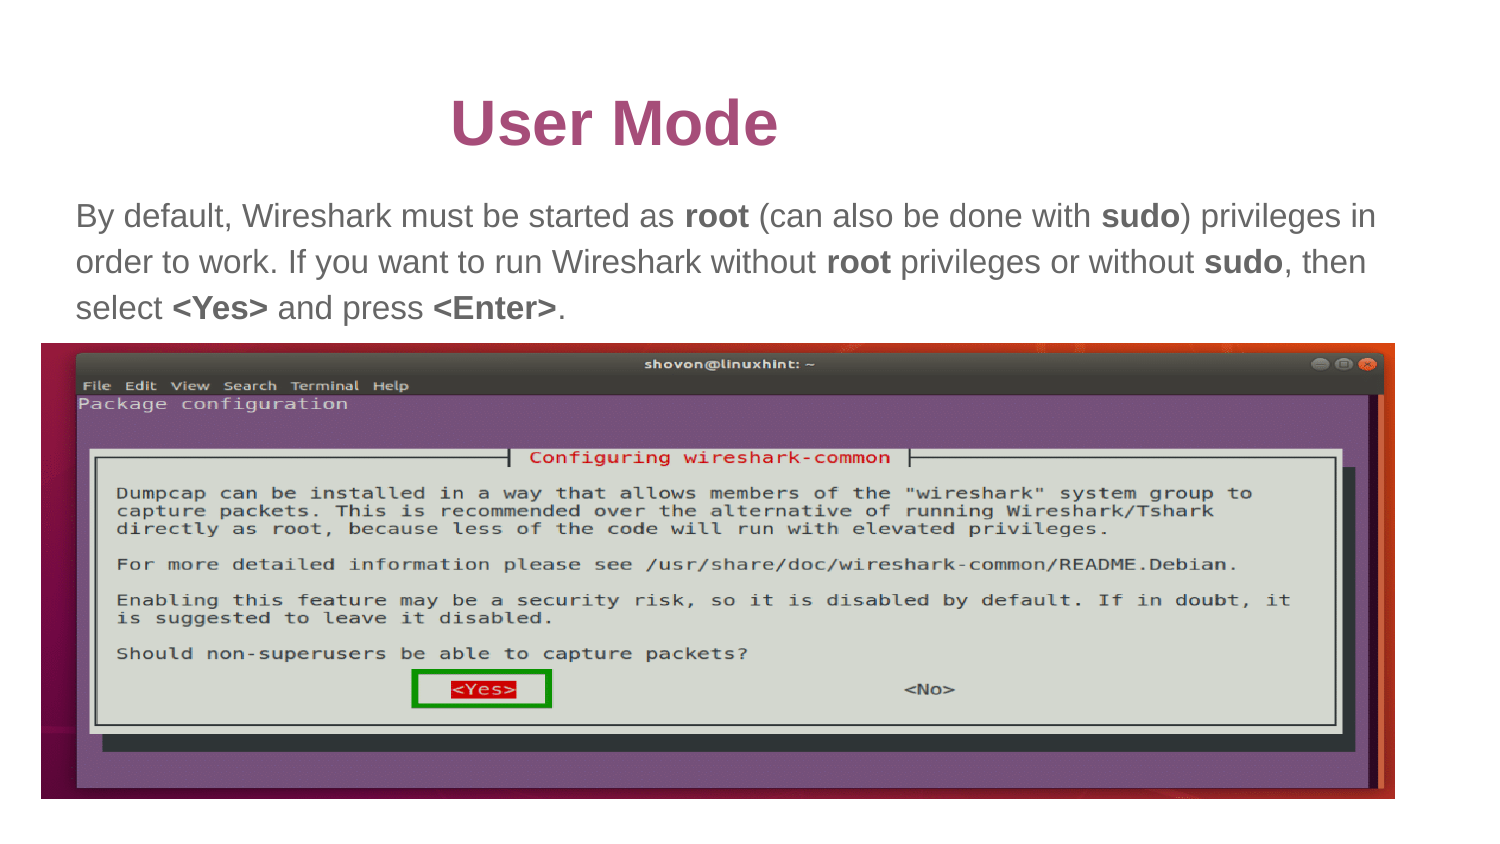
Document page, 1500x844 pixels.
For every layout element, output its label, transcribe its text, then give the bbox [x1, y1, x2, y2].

subtitle By default, Wireshark must be started as root (can also be done with sudo) privileges in order to work. If you want to run Wireshark without root privileges or without sudo, then select <Yes> and press <Enter>. [60, 173, 1459, 699]
picture [40, 343, 1396, 800]
title User Mode [60, 30, 1459, 173]
